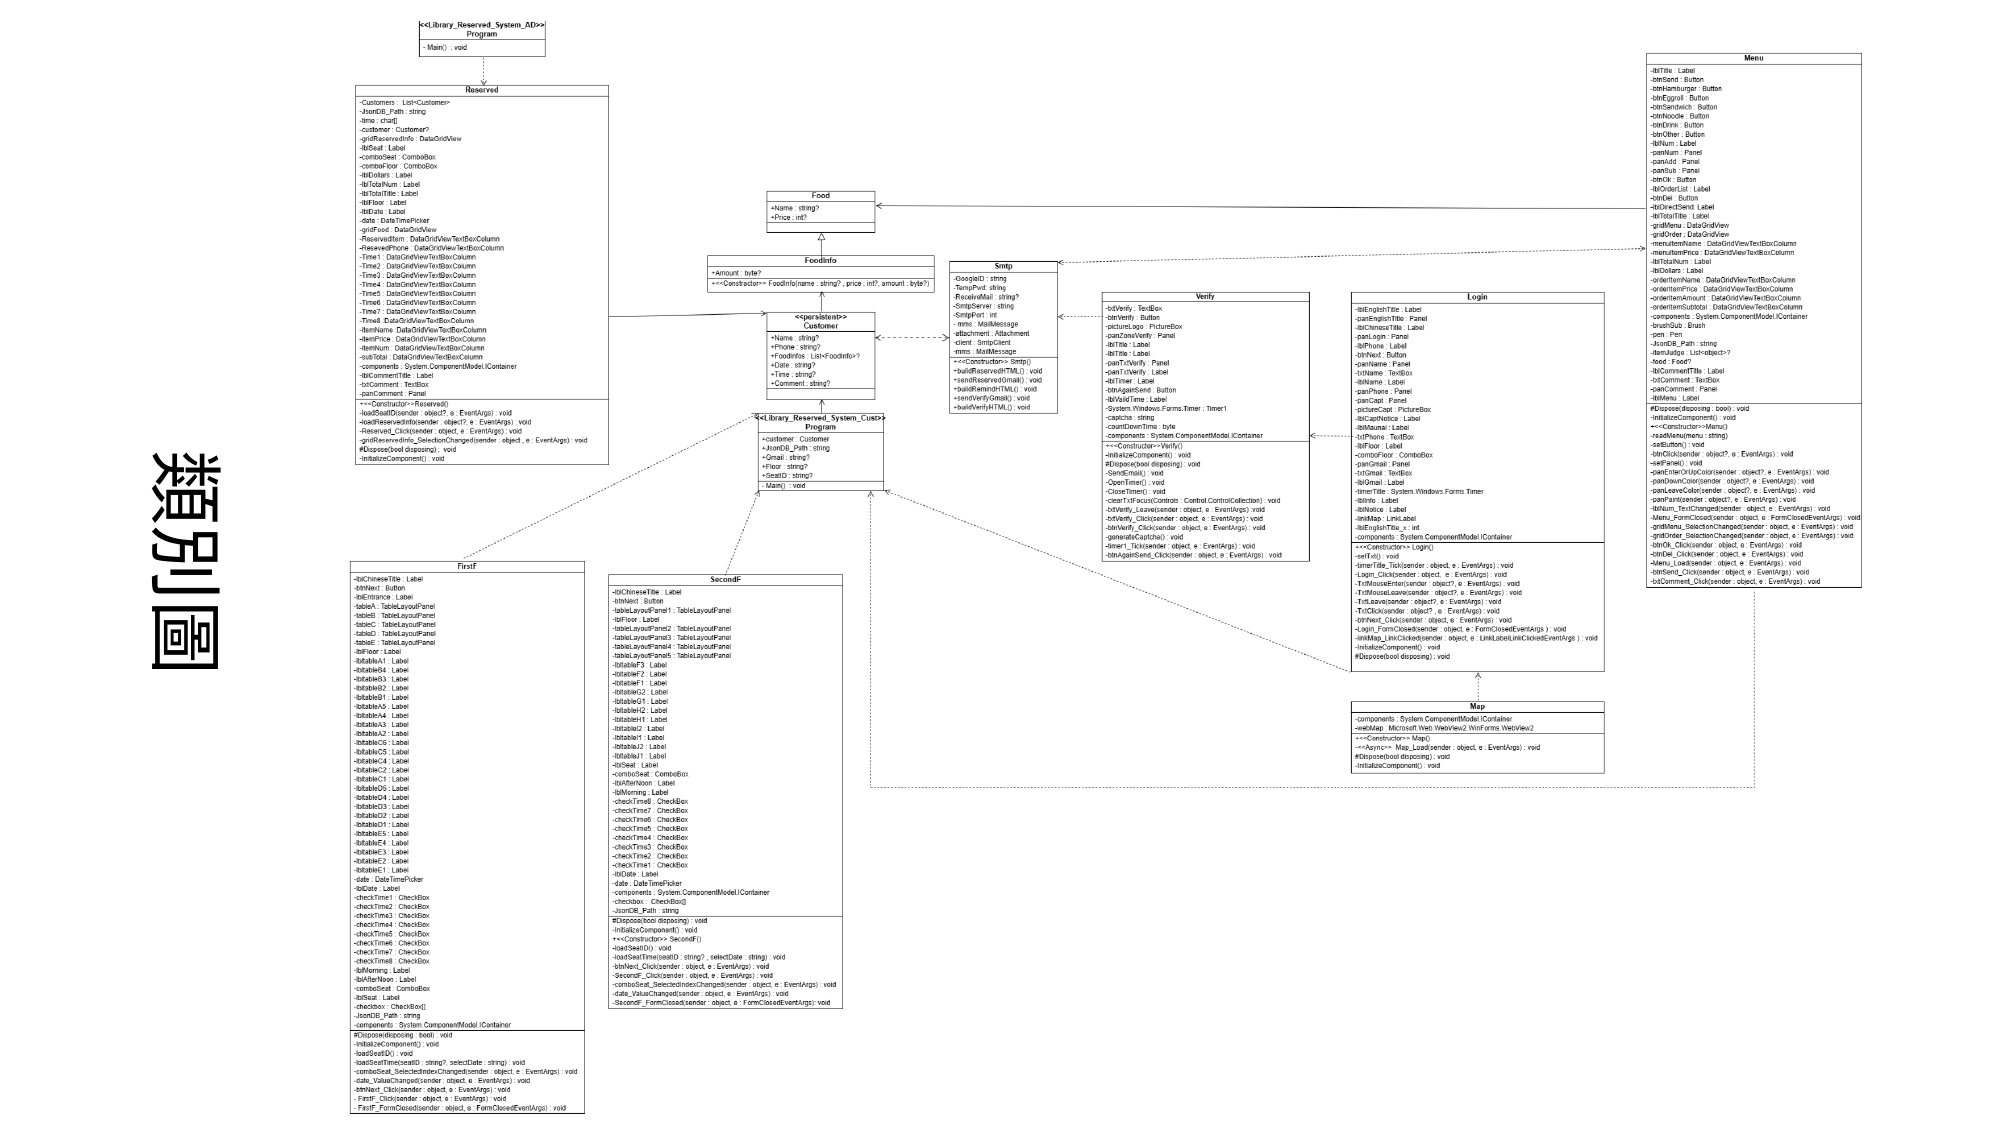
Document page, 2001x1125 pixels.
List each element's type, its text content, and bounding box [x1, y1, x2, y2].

text_box 類別圖 [127, 278, 250, 847]
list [340, 21, 1872, 1125]
